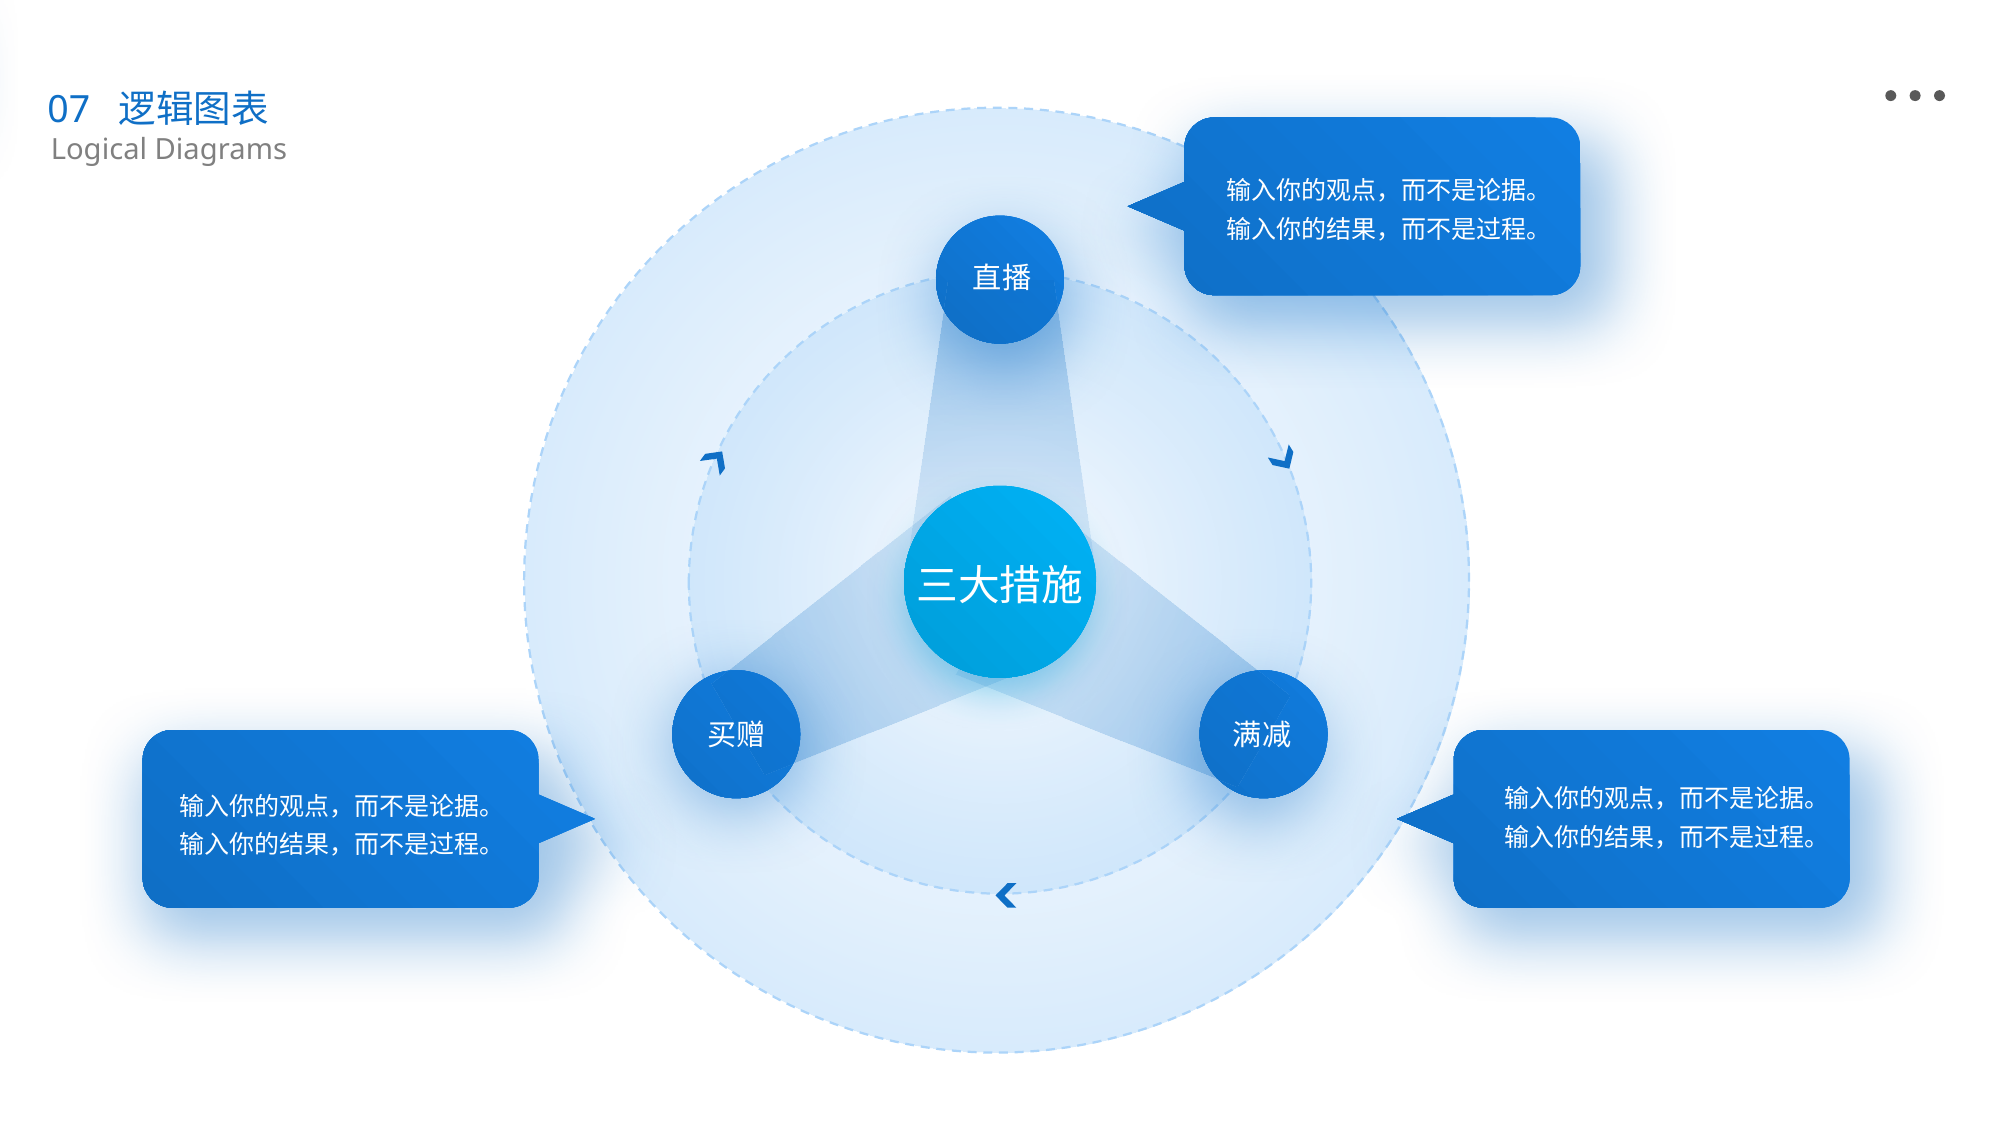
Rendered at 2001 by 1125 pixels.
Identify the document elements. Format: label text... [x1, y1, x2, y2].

text_box [673, 670, 729, 716]
text_box 满减 [1198, 716, 1327, 752]
text_box [934, 260, 944, 309]
text_box [938, 214, 1062, 259]
text_box [994, 882, 1019, 909]
text_box 直播 [938, 259, 1067, 295]
text_box [710, 536, 939, 776]
text_box Logical Diagrams [36, 122, 465, 173]
text_box [687, 287, 931, 647]
text_box 07 逻辑图表 [32, 77, 284, 138]
text_box [1932, 89, 1947, 103]
text_box [1125, 116, 1582, 297]
text_box [634, 372, 1471, 1054]
text_box [809, 706, 1182, 895]
text_box 输入你的观点，而不是论据。输入你的结果，而不是过程。 [1226, 165, 1537, 244]
text_box [1070, 293, 1313, 658]
text_box [1045, 550, 1291, 788]
text_box 三大措施 [911, 558, 1089, 609]
text_box [697, 450, 727, 479]
text_box 输入你的观点，而不是论据。输入你的结果，而不是过程。 [1504, 773, 1814, 852]
text_box [902, 479, 1098, 679]
text_box [523, 106, 1160, 788]
text_box [1394, 729, 1851, 909]
text_box [912, 295, 1089, 520]
text_box [1265, 441, 1295, 470]
text_box 输入你的观点，而不是论据。输入你的结果，而不是过程。 [179, 781, 489, 859]
text_box [673, 752, 795, 800]
text_box [1884, 89, 1898, 103]
text_box [1056, 295, 1064, 309]
text_box [141, 729, 598, 909]
text_box [1217, 752, 1327, 800]
text_box [1260, 669, 1326, 716]
text_box [1908, 89, 1922, 103]
text_box 买赠 [672, 716, 801, 752]
